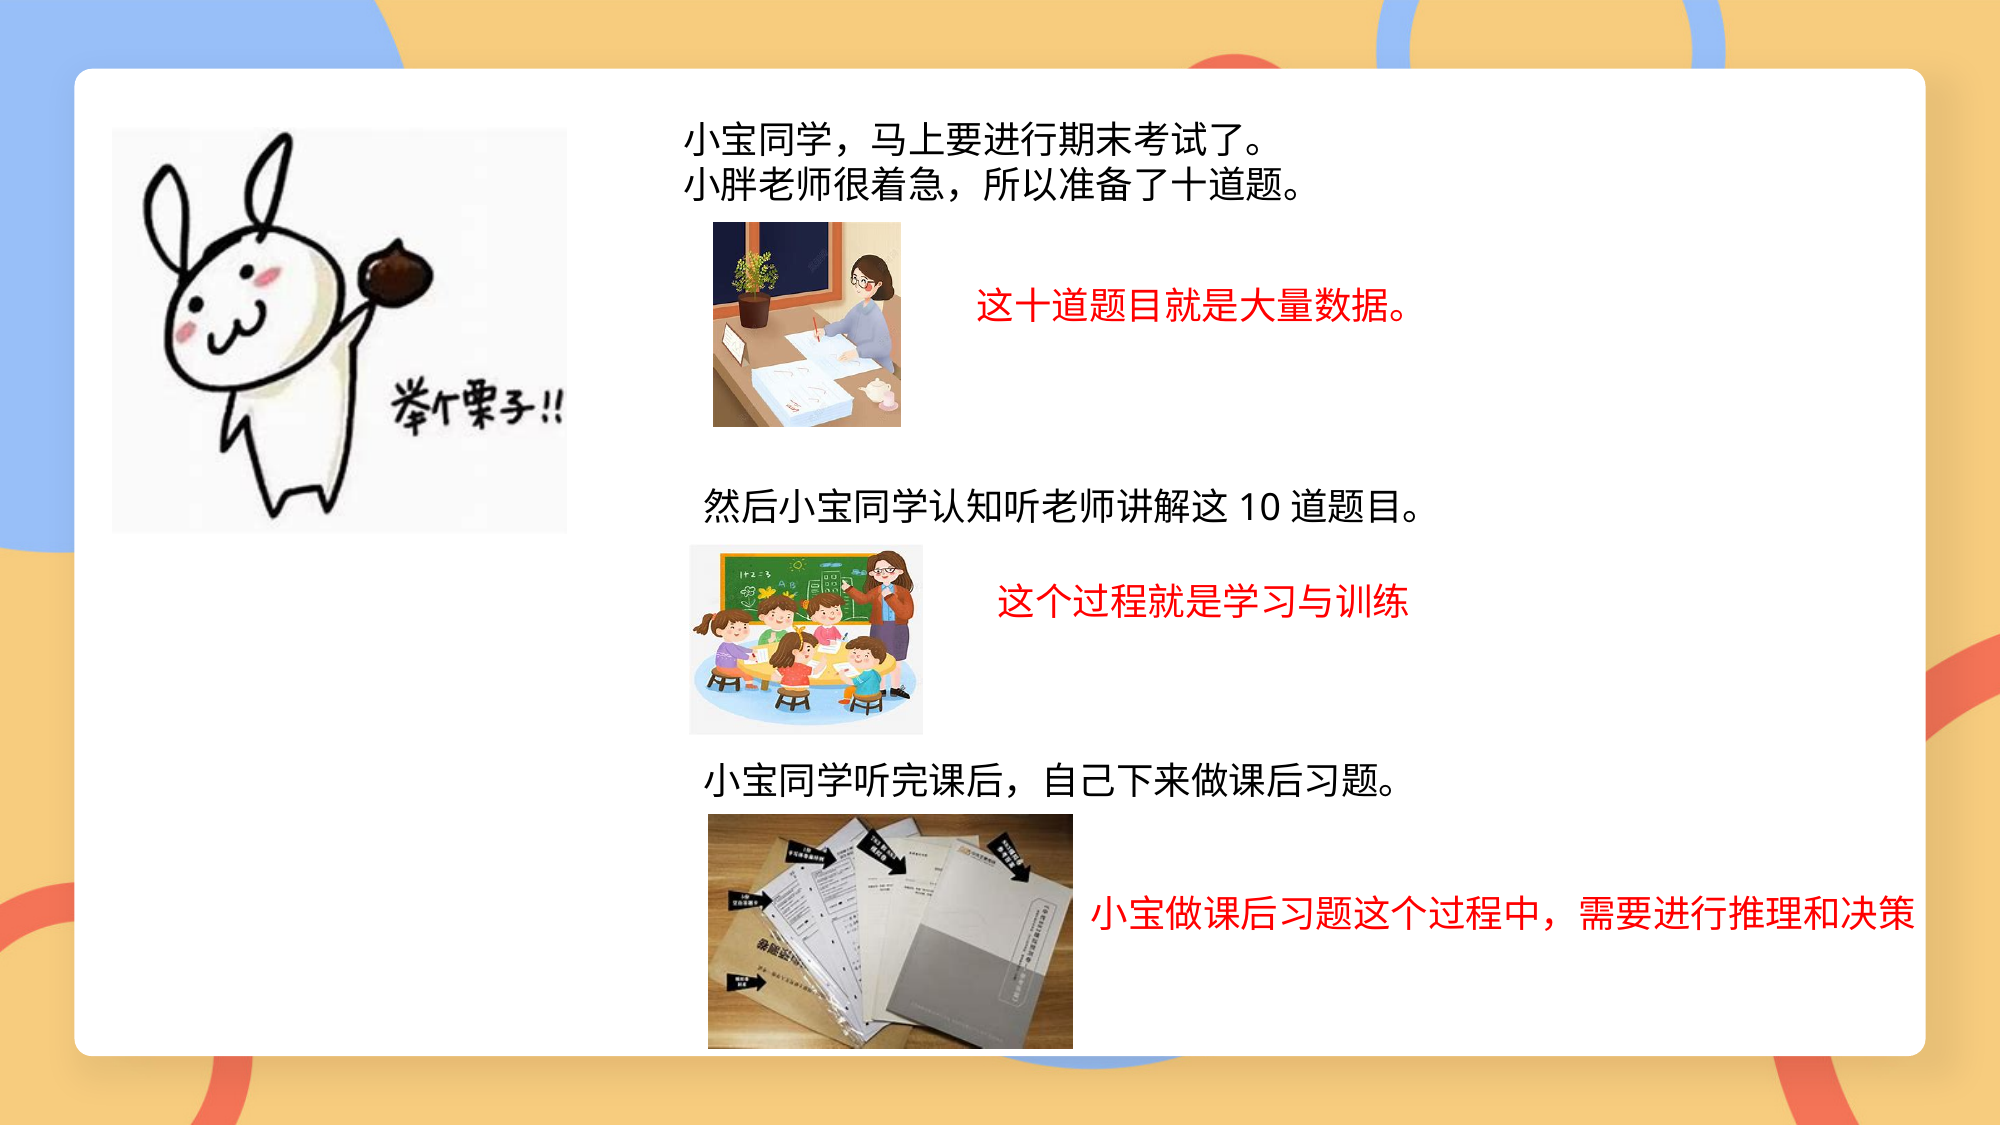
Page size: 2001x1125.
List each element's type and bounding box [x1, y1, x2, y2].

text_box [668, 108, 2000, 1049]
picture [112, 127, 567, 534]
picture [0, 0, 2000, 1125]
